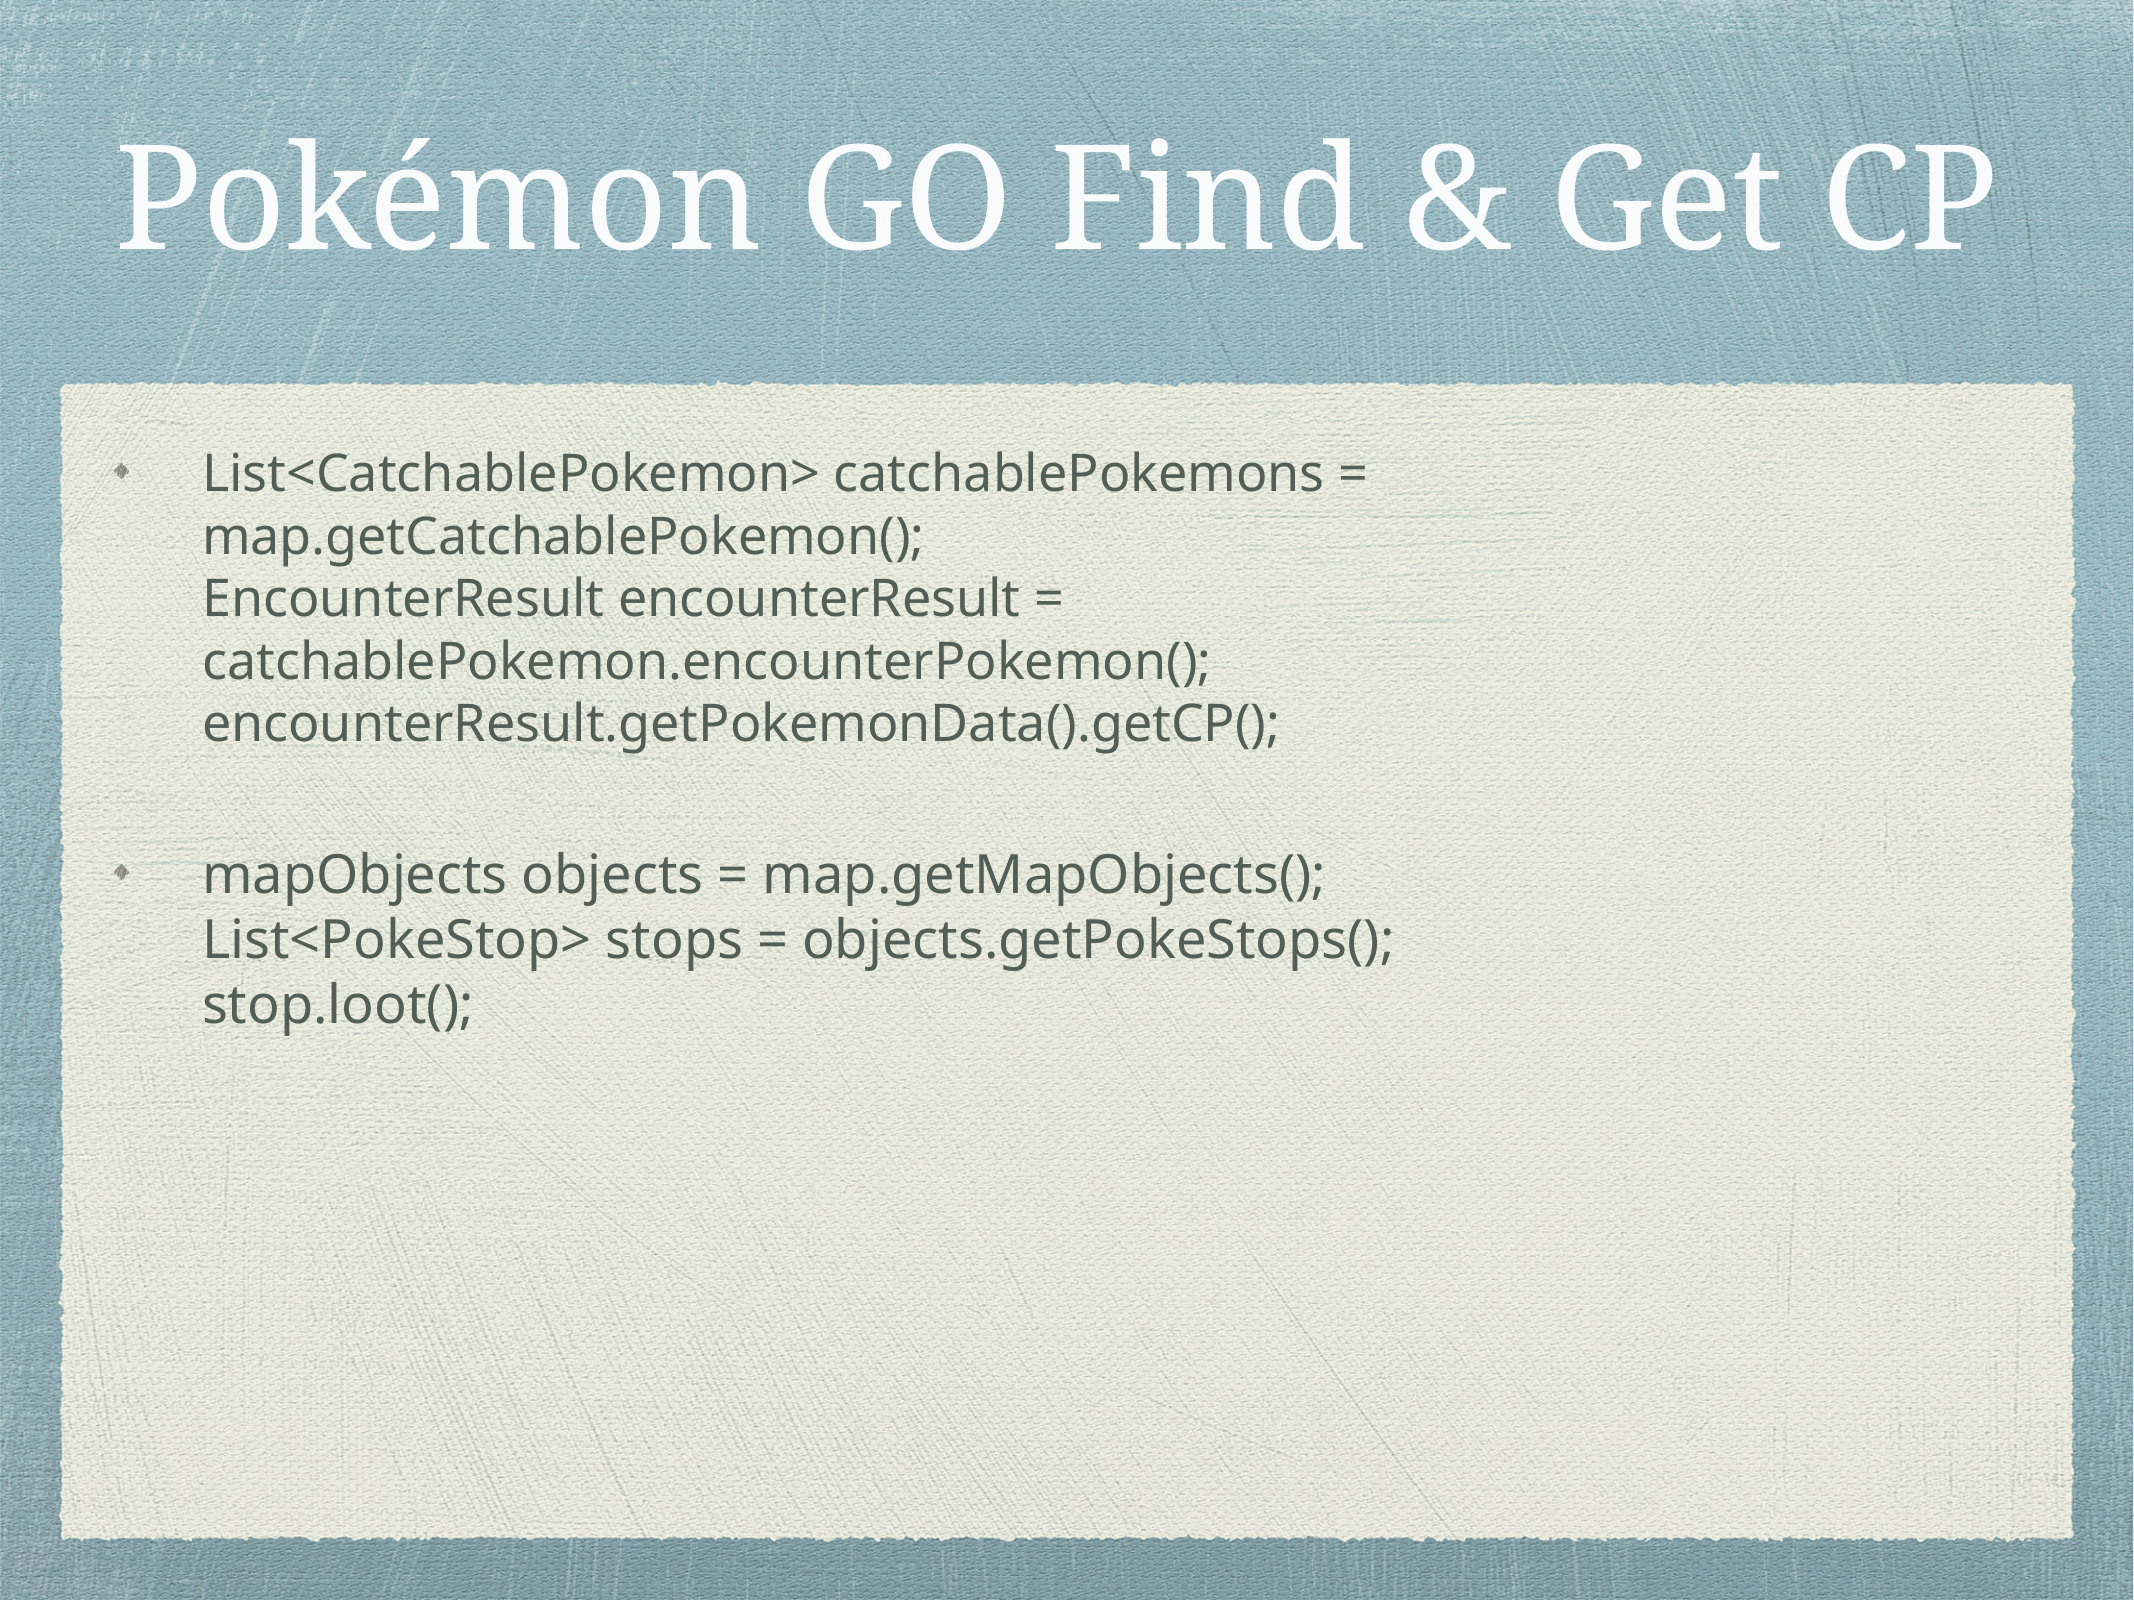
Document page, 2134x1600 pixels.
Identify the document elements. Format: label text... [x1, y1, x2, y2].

picture [0, 0, 2134, 1600]
list List<CatchablePokemon> catchablePokemons = map.getCatchablePokemon(); EncounterResult encounterResult = catchablePokemon.encounterPokemon(); encounterResult.getPokemonData().getCP(); mapObjects objects = map.getMapObjects(); List<PokeStop> stops = objects.getPokeStops(); stop.loot(); [105, 430, 2028, 1495]
title Pokémon GO Find & Get CP [105, 24, 2028, 359]
